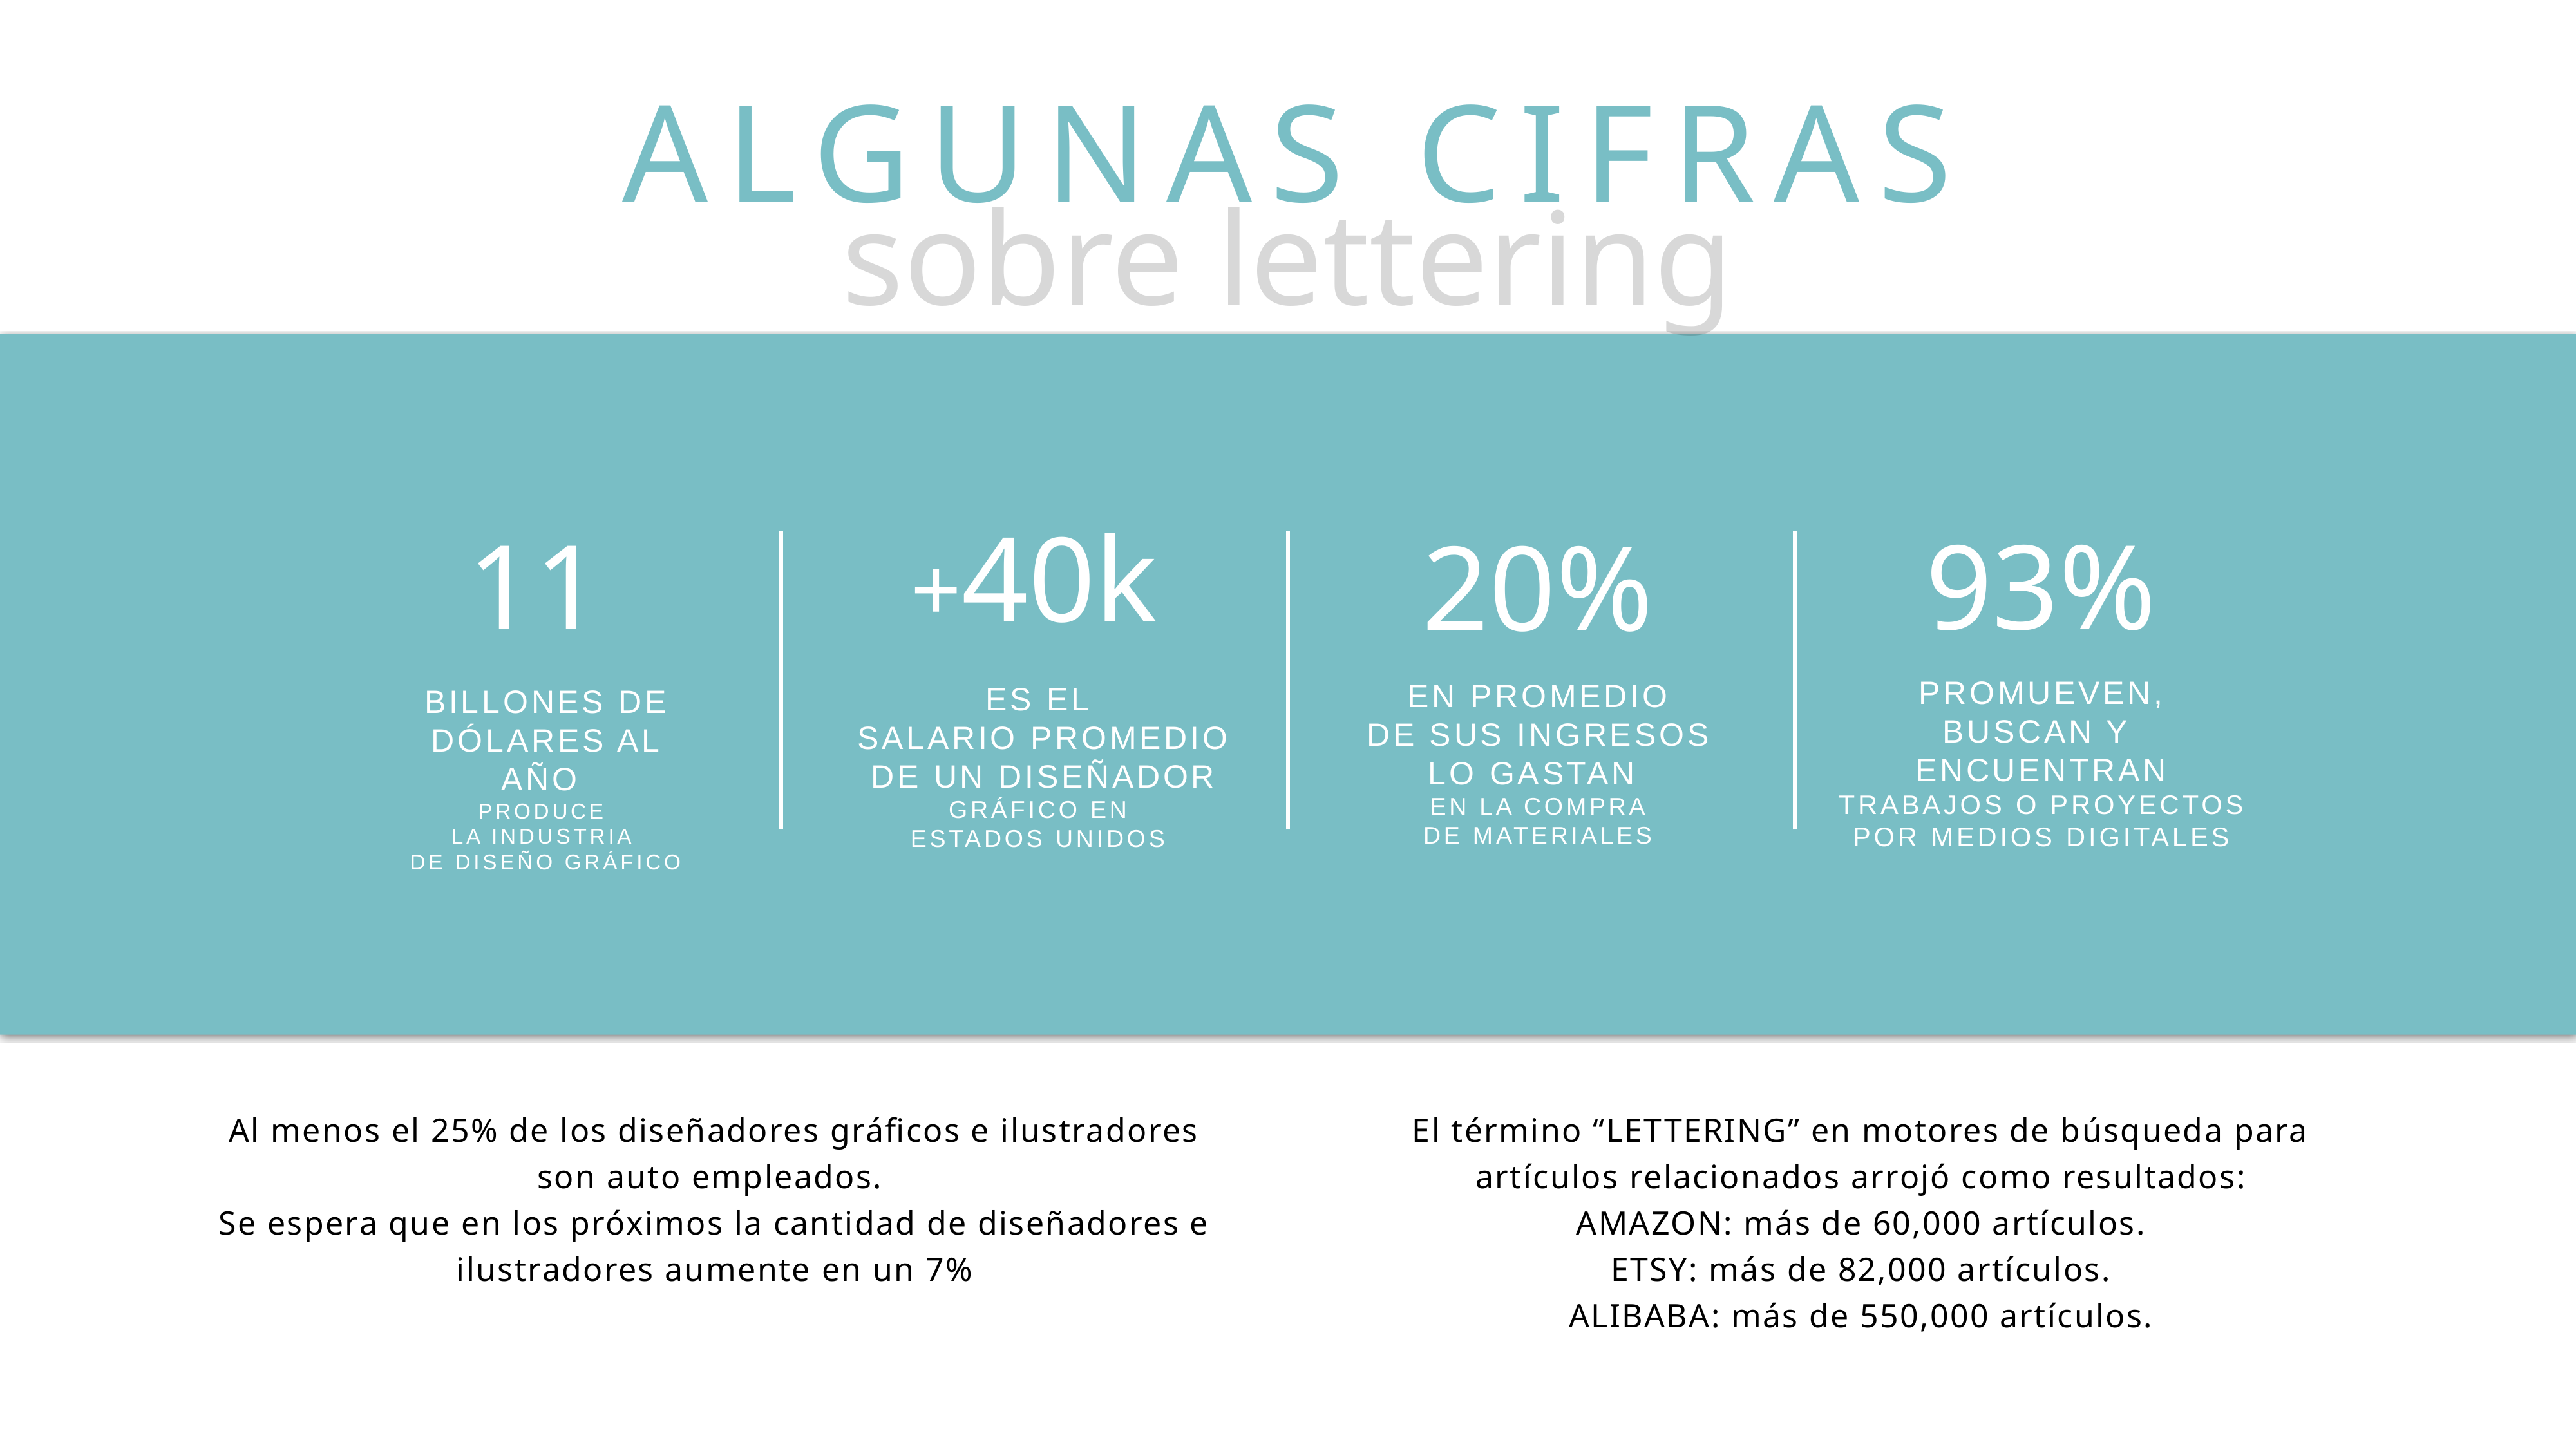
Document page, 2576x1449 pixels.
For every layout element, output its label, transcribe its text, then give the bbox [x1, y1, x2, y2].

picture [0, 334, 2576, 1026]
text_box Algunas cifras [614, 60, 1962, 237]
text_box sobre lettering [834, 237, 1742, 328]
text_box Al menos el 25% de los diseñadores gráficos e ilustradores son auto empleados. Se espera que en los próximos la cantidad de diseñadores e ilustradores aumente en un 7% El término “LETTERING” en motores de búsqueda para artículos relacionados arrojó como resultados: AMAZON: más de 60,000 artículos. ETSY: más de 82,000 artículos. ALIBABA: más de 550,000 artículos. [189, 1095, 2387, 1408]
